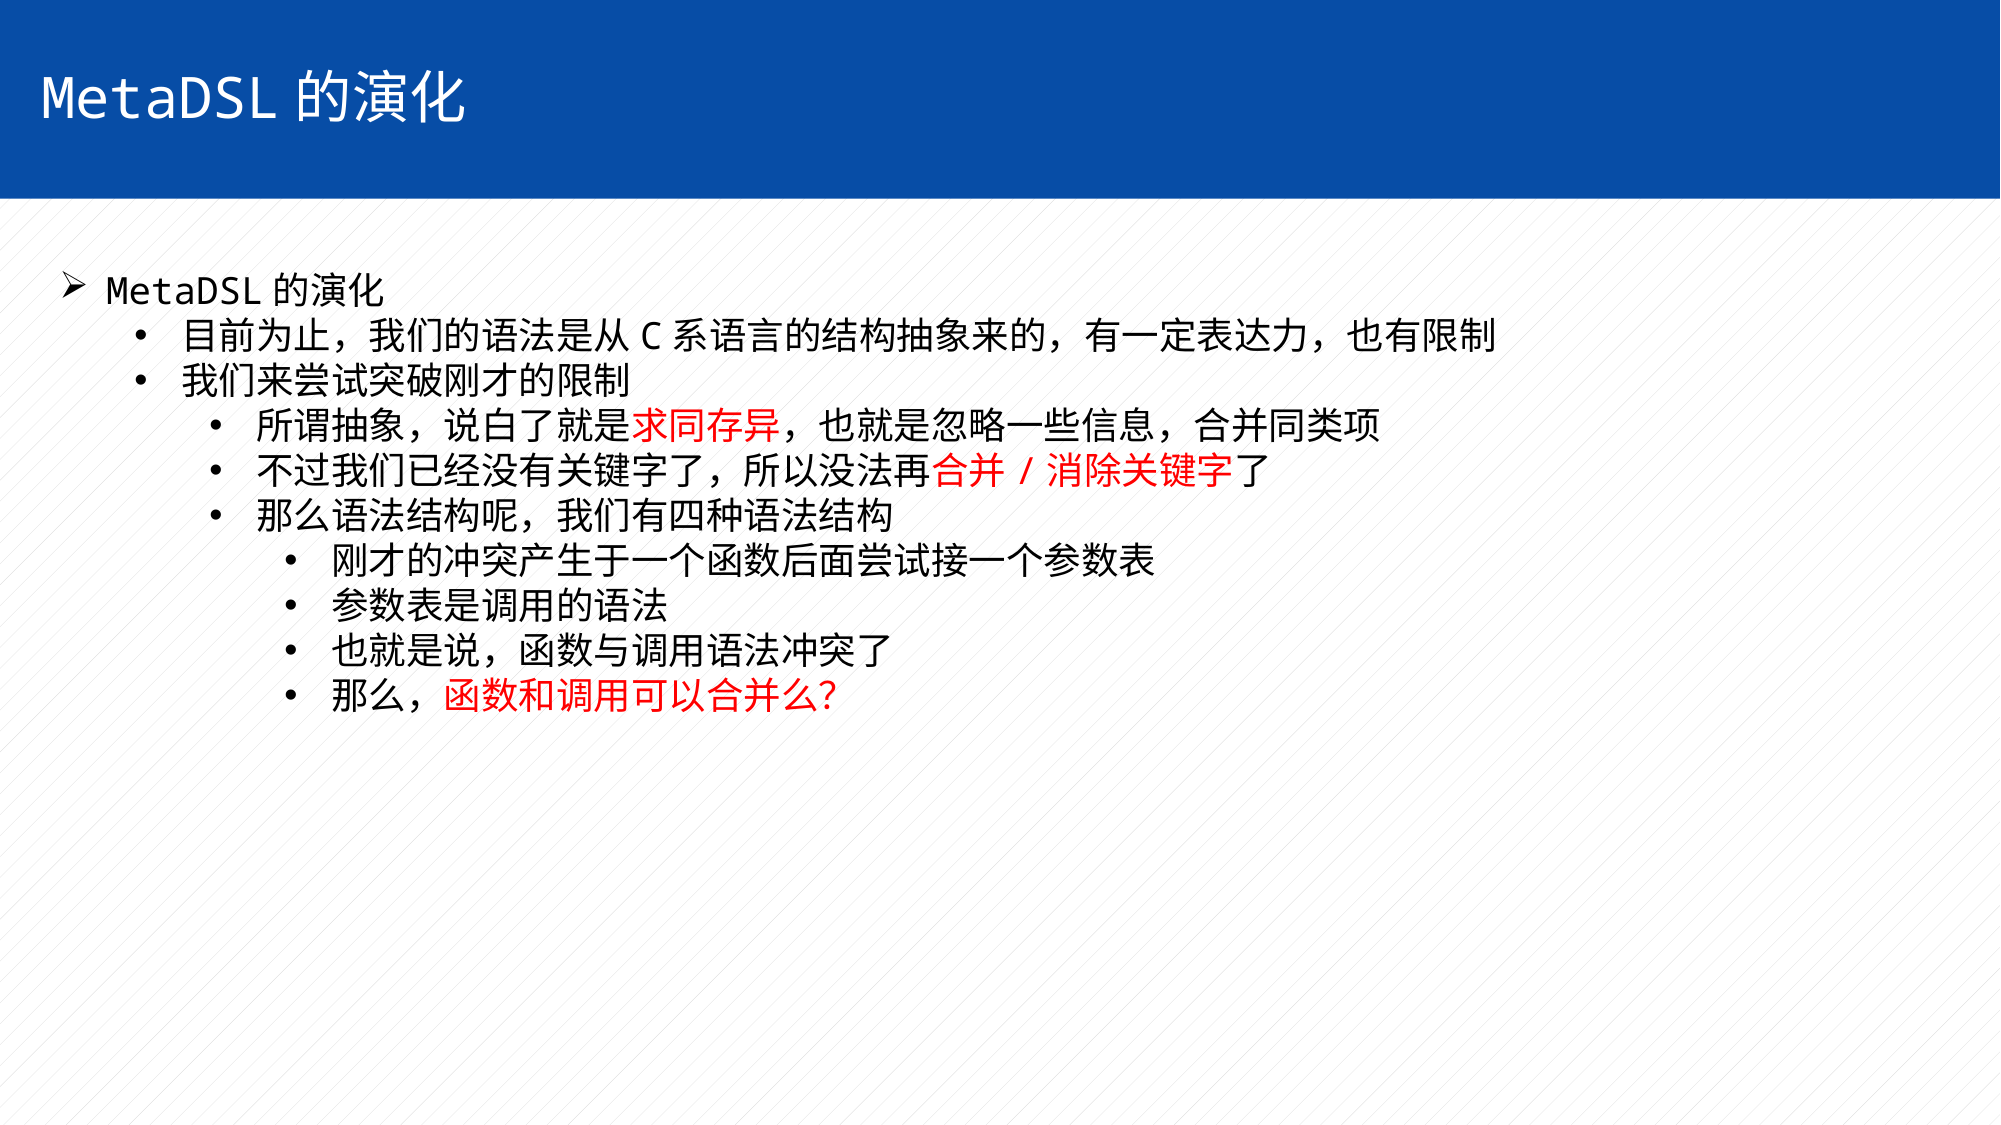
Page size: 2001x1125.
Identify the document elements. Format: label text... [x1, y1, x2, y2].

list MetaDSL的演化 [26, 20, 1782, 180]
text_box MetaDSL的演化 目前为止，我们的语法是从C系语言的结构抽象来的，有一定表达力，也有限制 我们来尝试突破刚才的限制 所谓抽象，说白了就是求同存异，也就是忽略一些信息，合并同类项 不过我们已经没有关键字了，所以没法再合并/消除关键字了 那么语法结构呢，我们有四种语法结构 刚才的冲突产生于一个函数后面尝试接一个参数表 参数表是调用的语法 也就是说，函数与调用语法冲突了 那么，函数和调用可以合并么？ [44, 259, 1903, 770]
